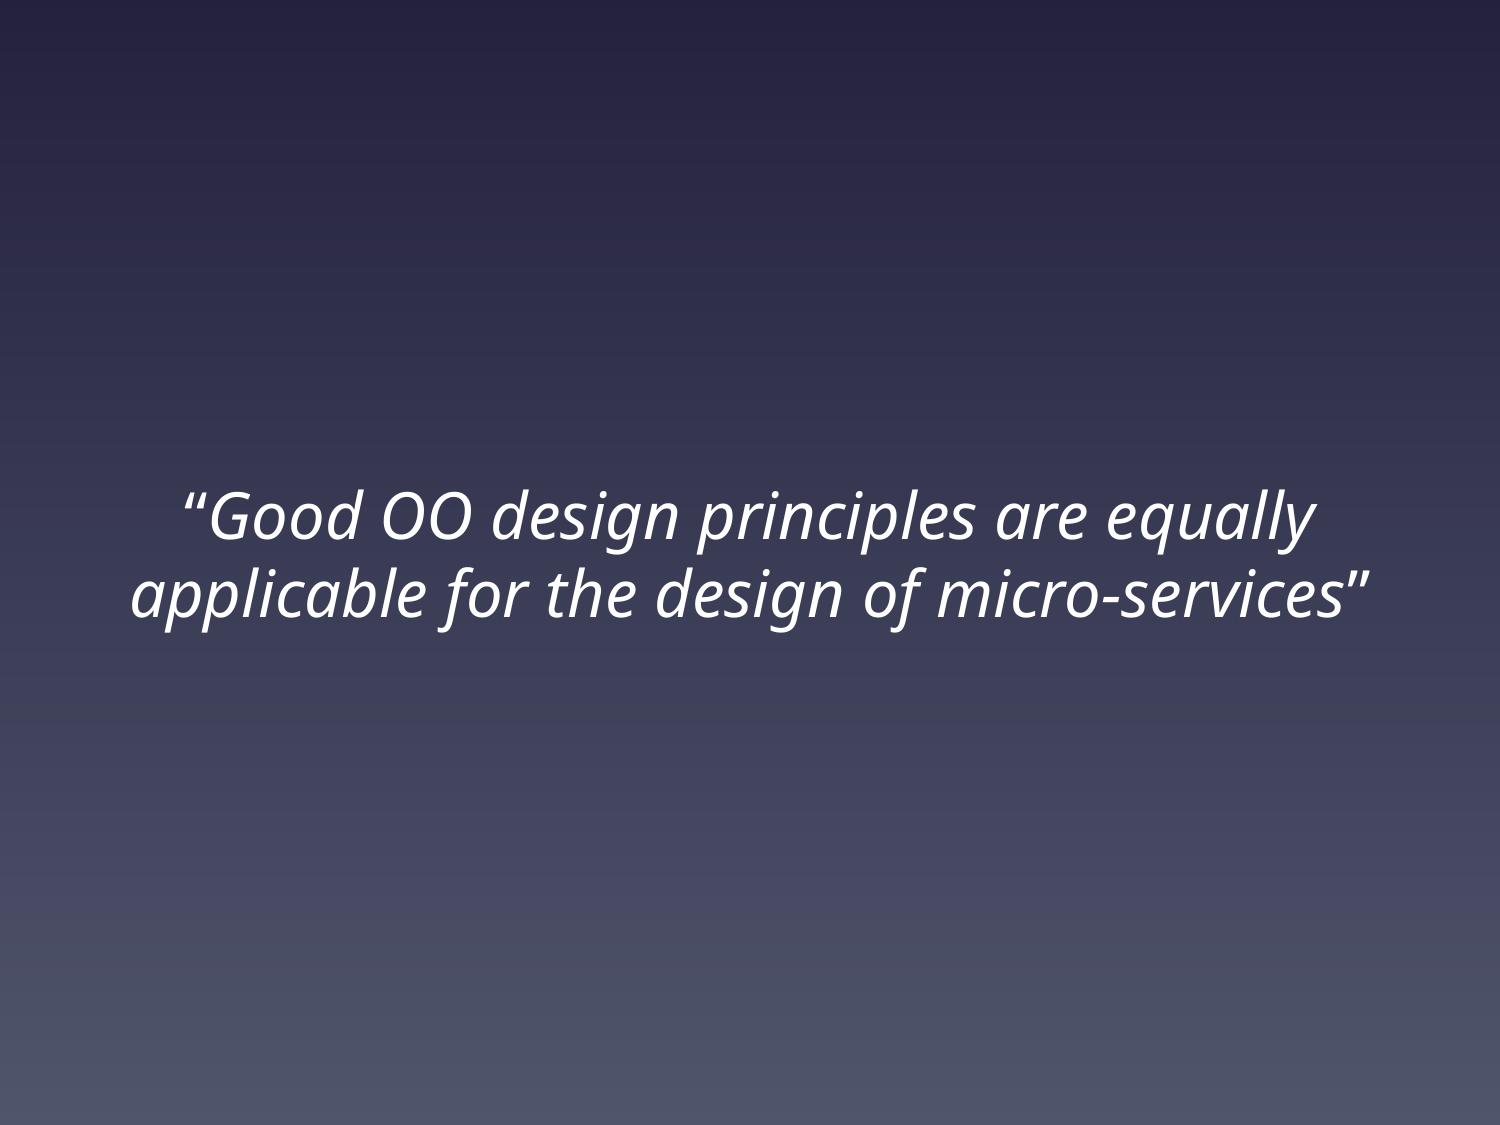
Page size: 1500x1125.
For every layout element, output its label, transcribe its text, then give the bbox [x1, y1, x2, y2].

title “Good OO design principles are equally applicable for the design of micro-services” [112, 397, 1388, 639]
